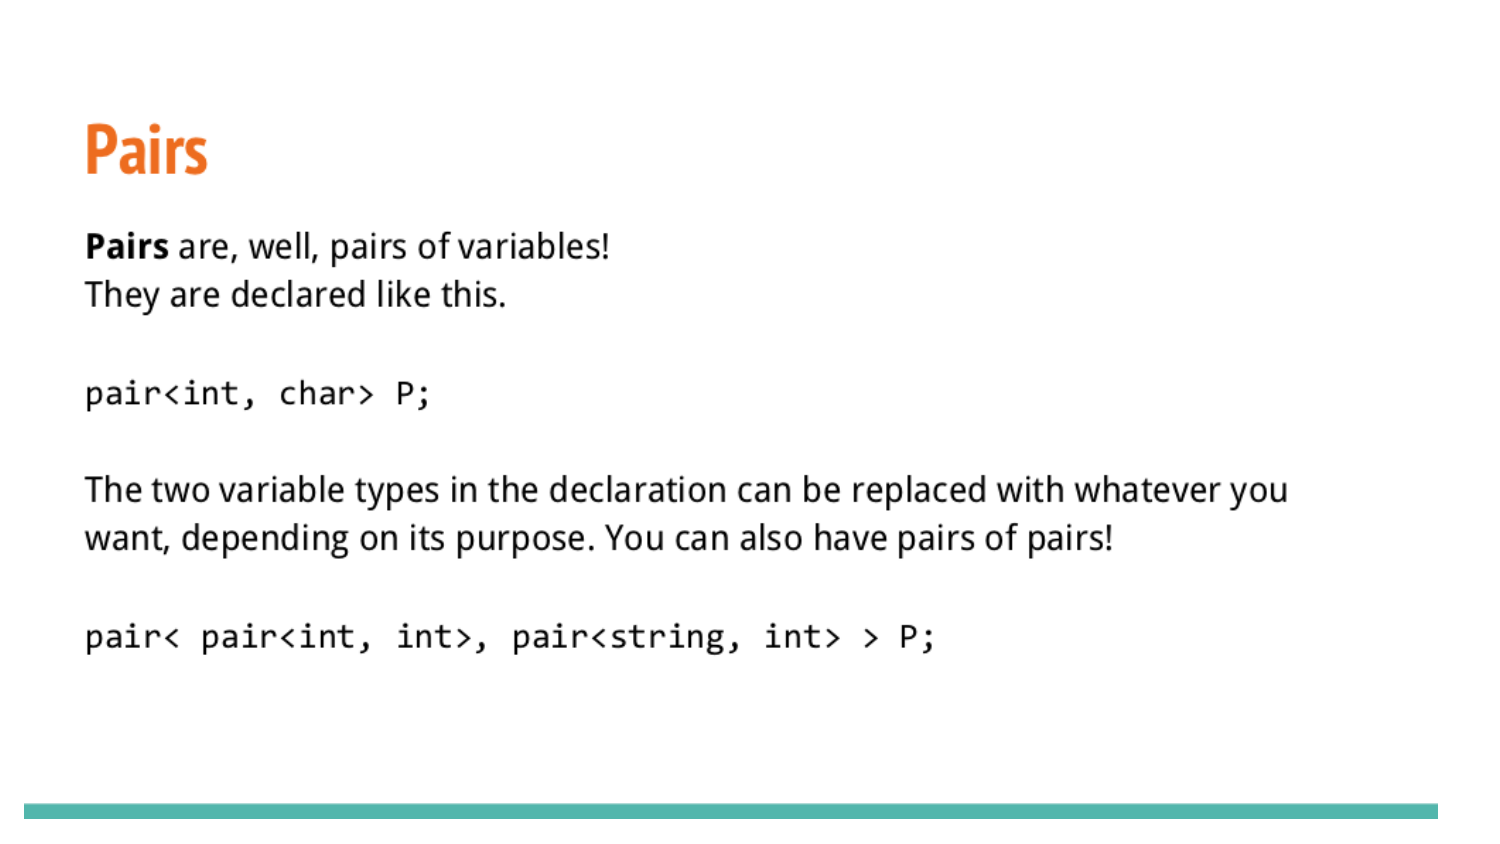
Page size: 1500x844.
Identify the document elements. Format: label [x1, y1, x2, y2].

picture [24, 24, 1438, 819]
